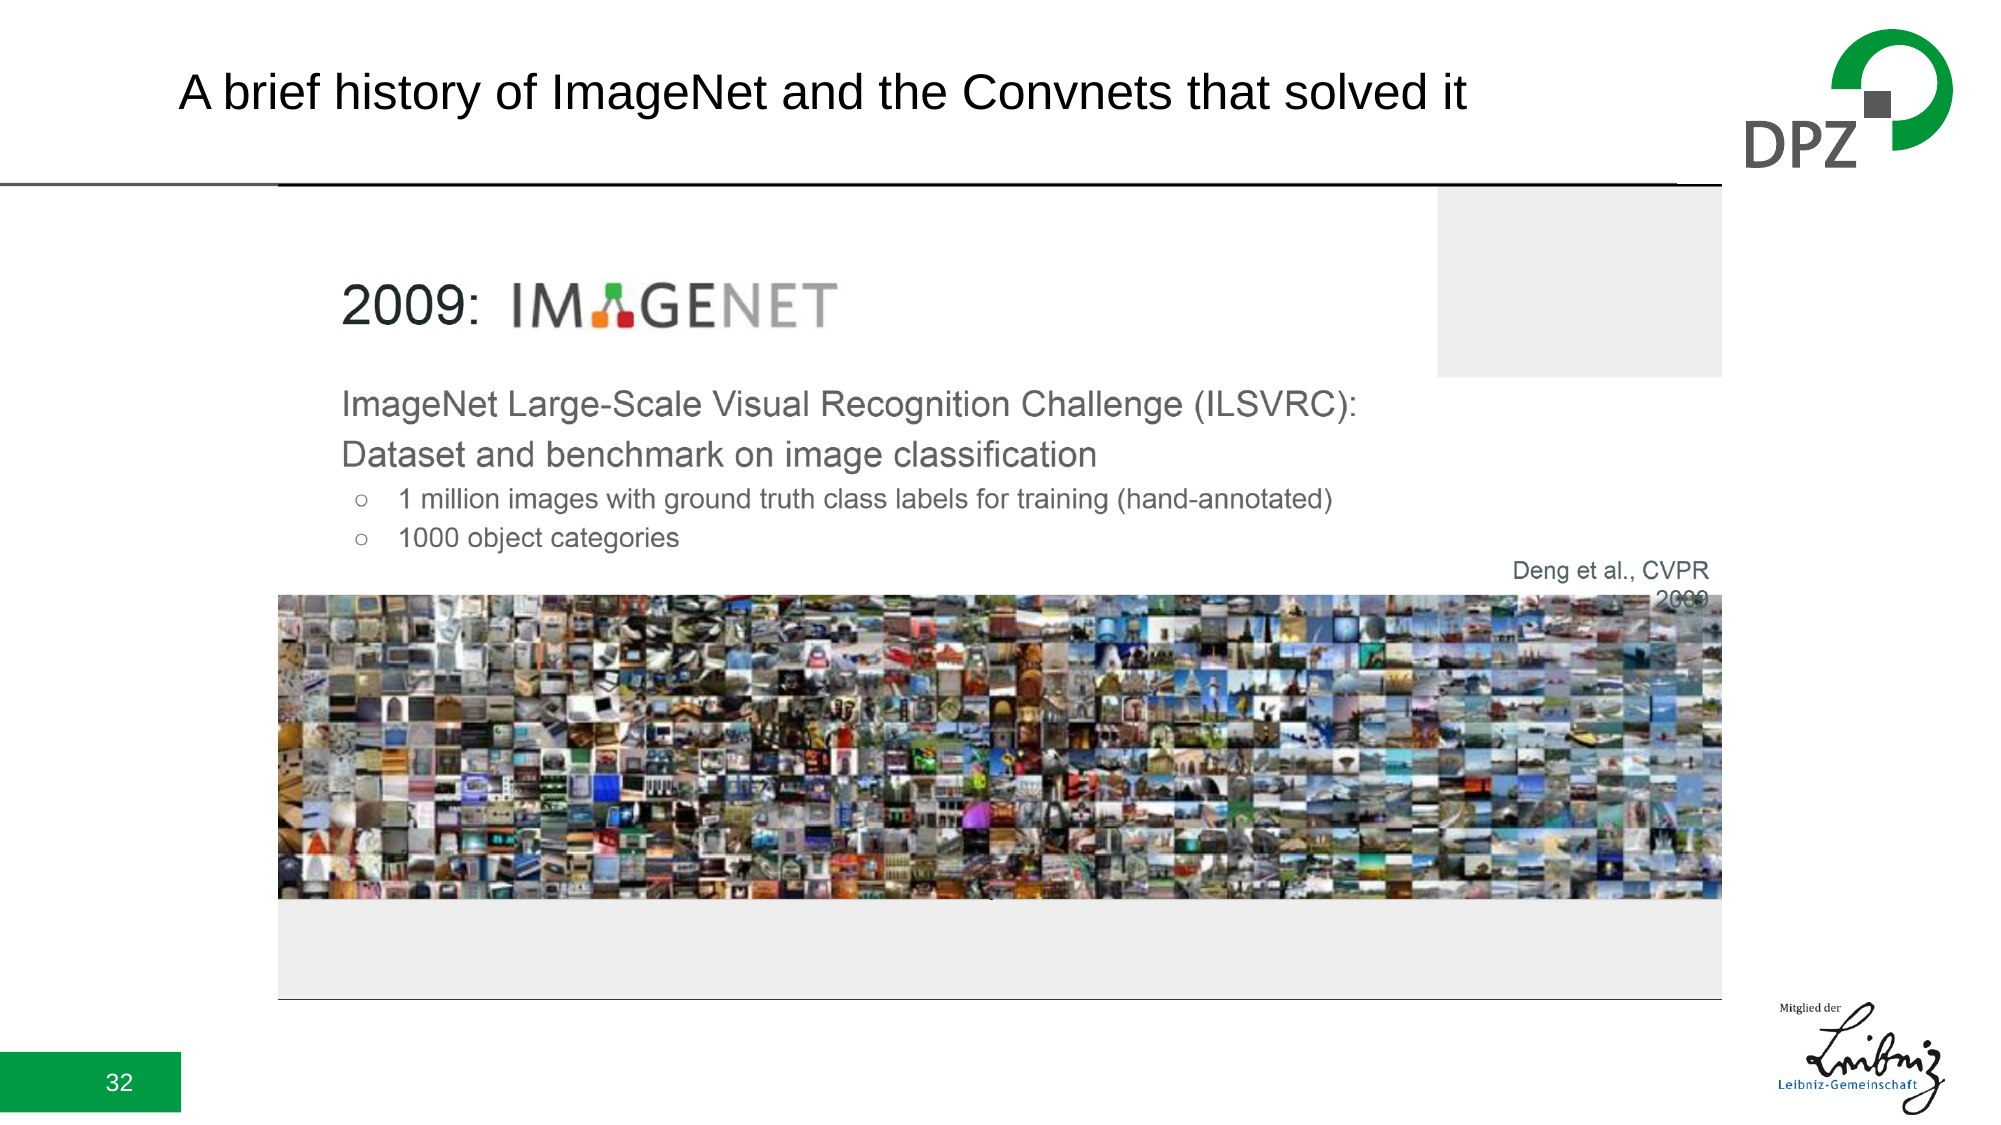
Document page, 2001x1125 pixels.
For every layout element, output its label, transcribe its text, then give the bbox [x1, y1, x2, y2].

picture [1779, 1002, 1945, 1115]
picture [278, 184, 1722, 1000]
title A brief history of ImageNet and the Convnets that solved it [163, 42, 1579, 137]
slide_number 32 [0, 1058, 149, 1123]
